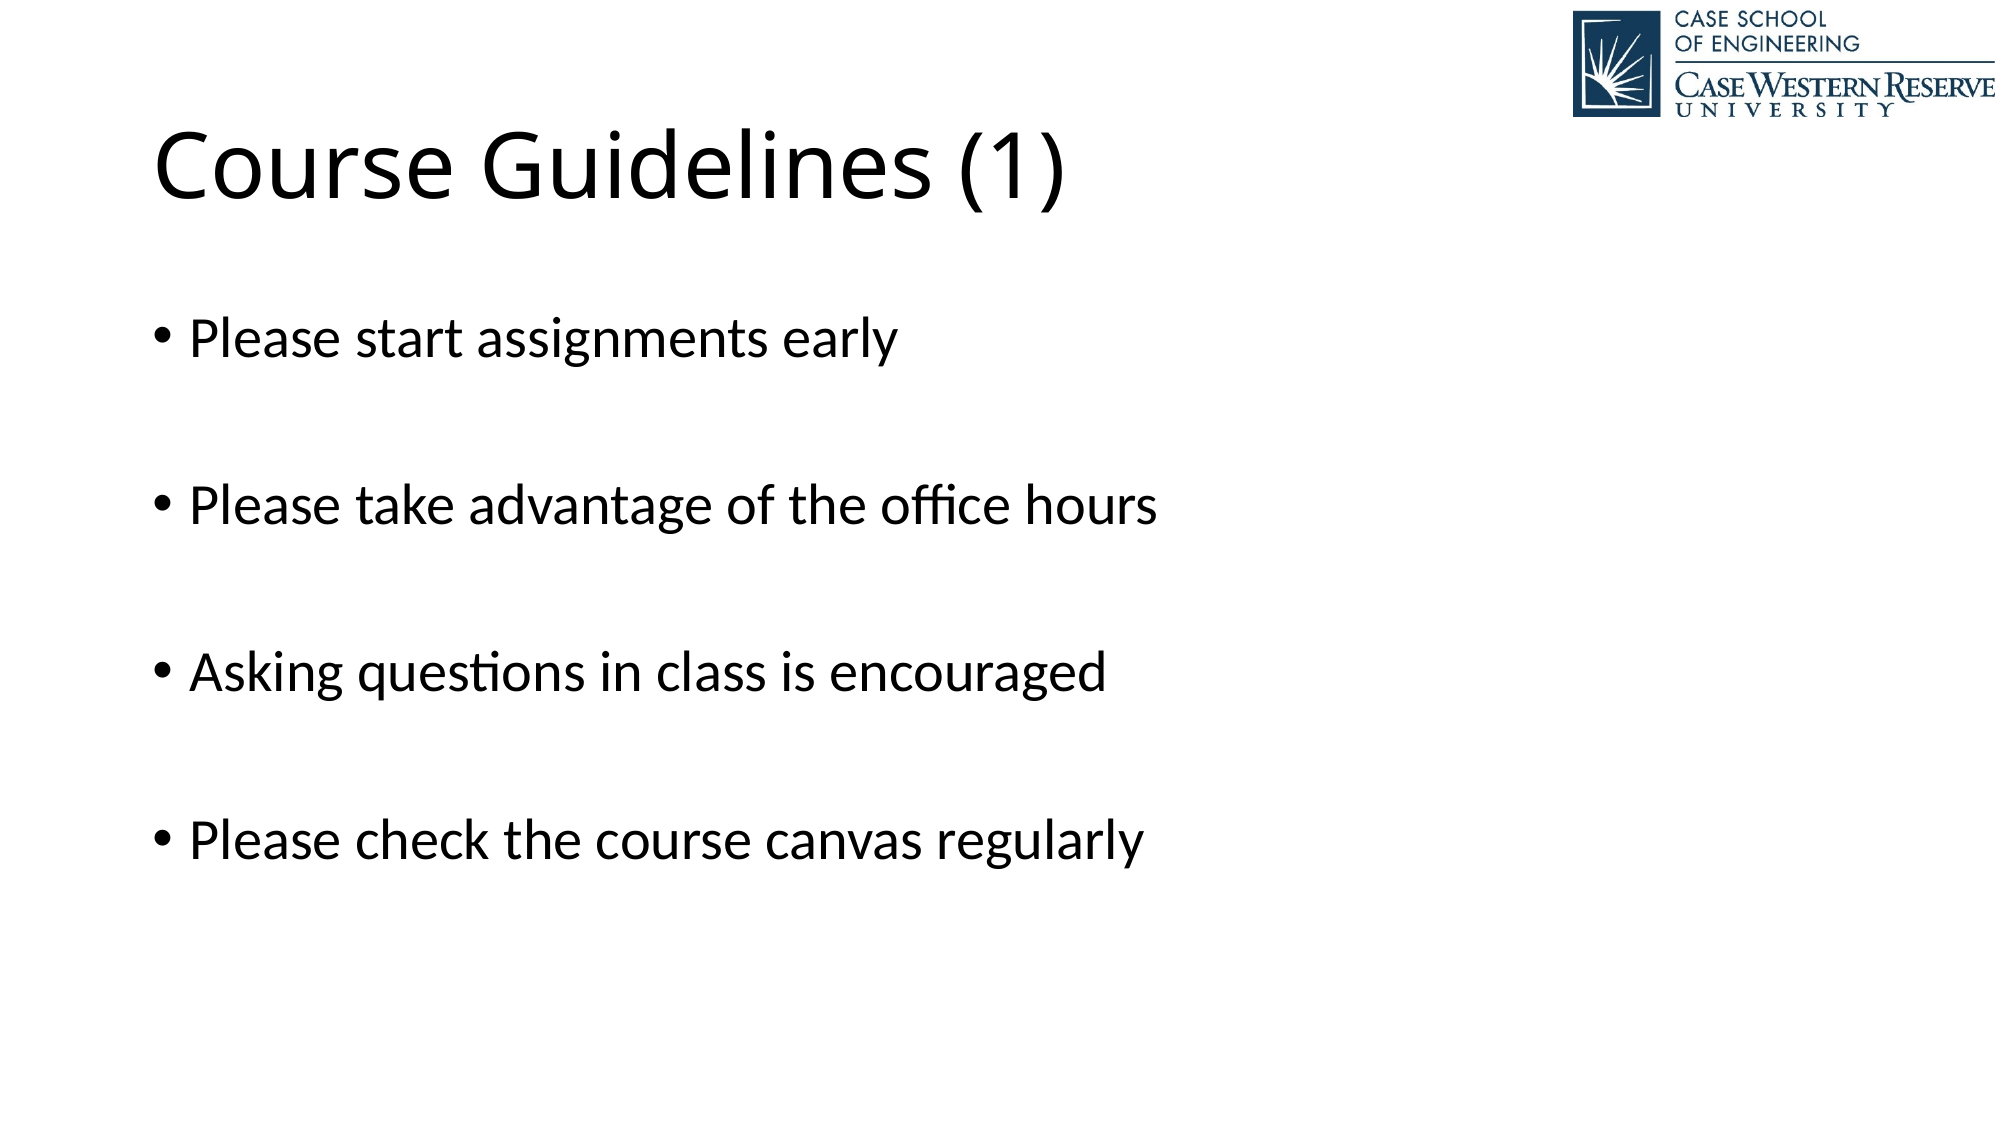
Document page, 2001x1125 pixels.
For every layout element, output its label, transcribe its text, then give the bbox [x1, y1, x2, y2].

list Please start assignments early Please take advantage of the office hours Asking questions in class is encouraged Please check the course canvas regularly [137, 299, 1863, 1014]
title Course Guidelines (1) [137, 59, 1863, 278]
picture [1573, 10, 1995, 117]
